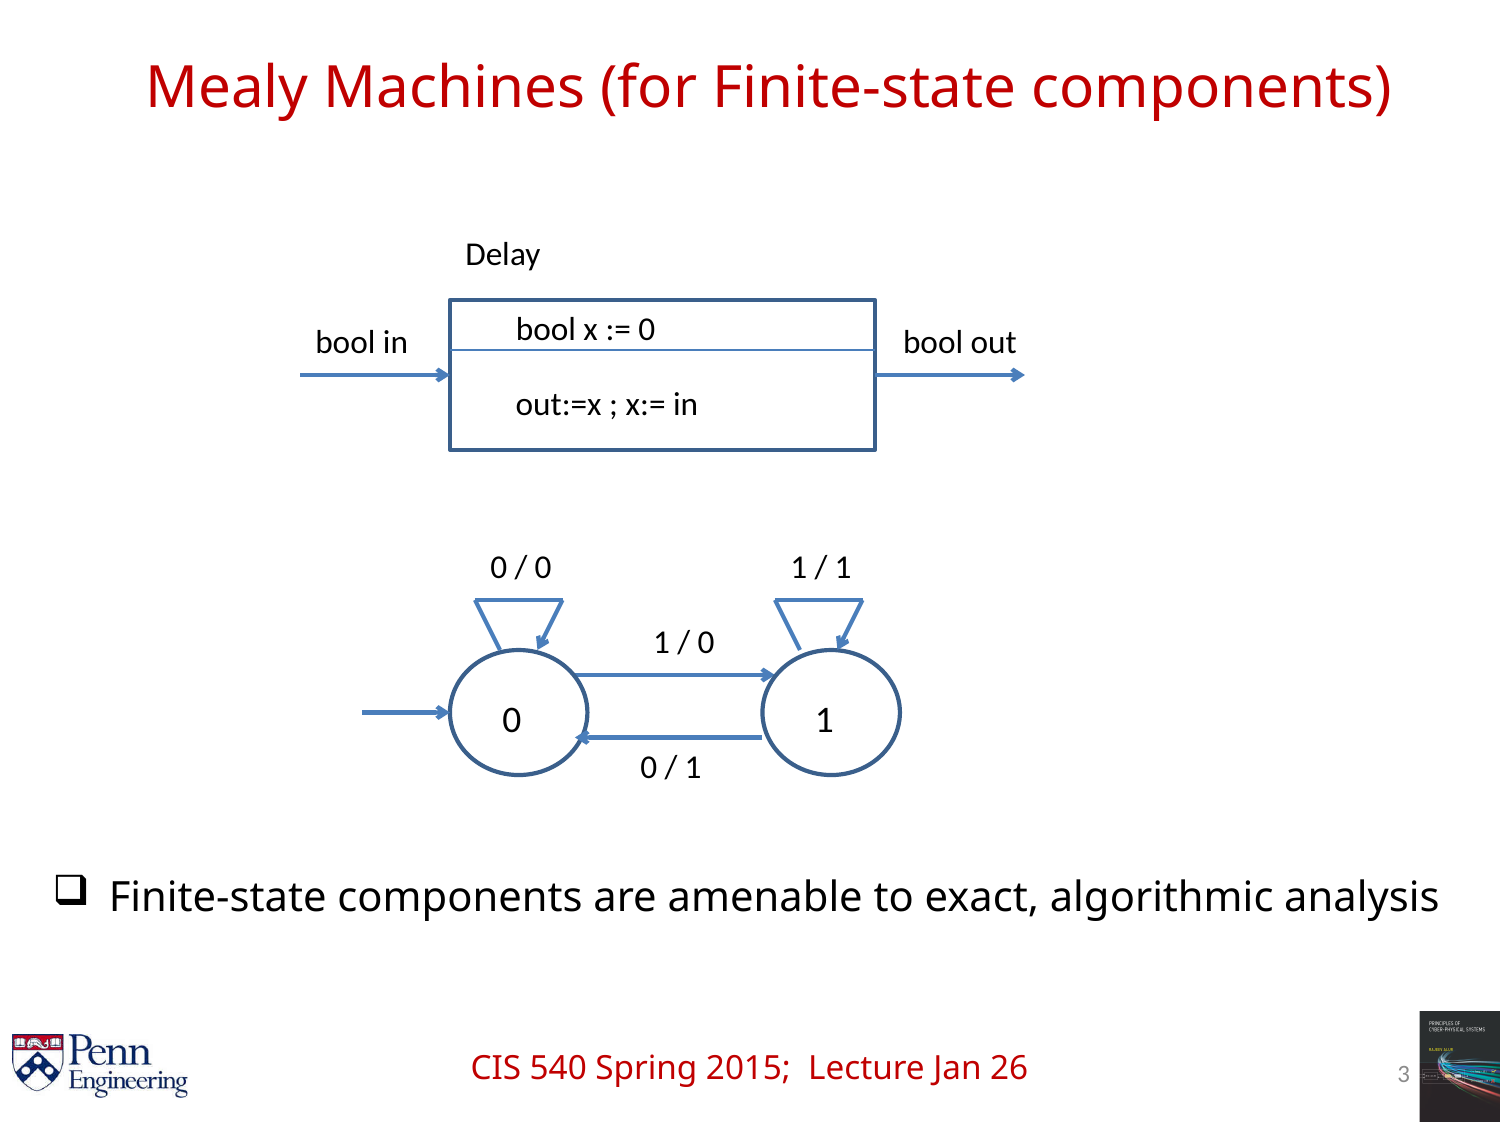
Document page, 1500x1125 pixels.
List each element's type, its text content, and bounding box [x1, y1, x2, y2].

text_box bool x := 0 [501, 299, 671, 349]
text_box out:=x ; x:= in [500, 374, 714, 430]
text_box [0, 1007, 1500, 1125]
text_box Delay [450, 224, 556, 280]
text_box bool out [888, 312, 1033, 368]
text_box [448, 298, 877, 452]
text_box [362, 537, 901, 794]
text_box Finite-state components are amenable to exact, algorithmic analysis [37, 862, 1463, 975]
text_box bool in [300, 312, 424, 368]
title Mealy Machines (for Finite-state components) [112, 24, 1425, 143]
